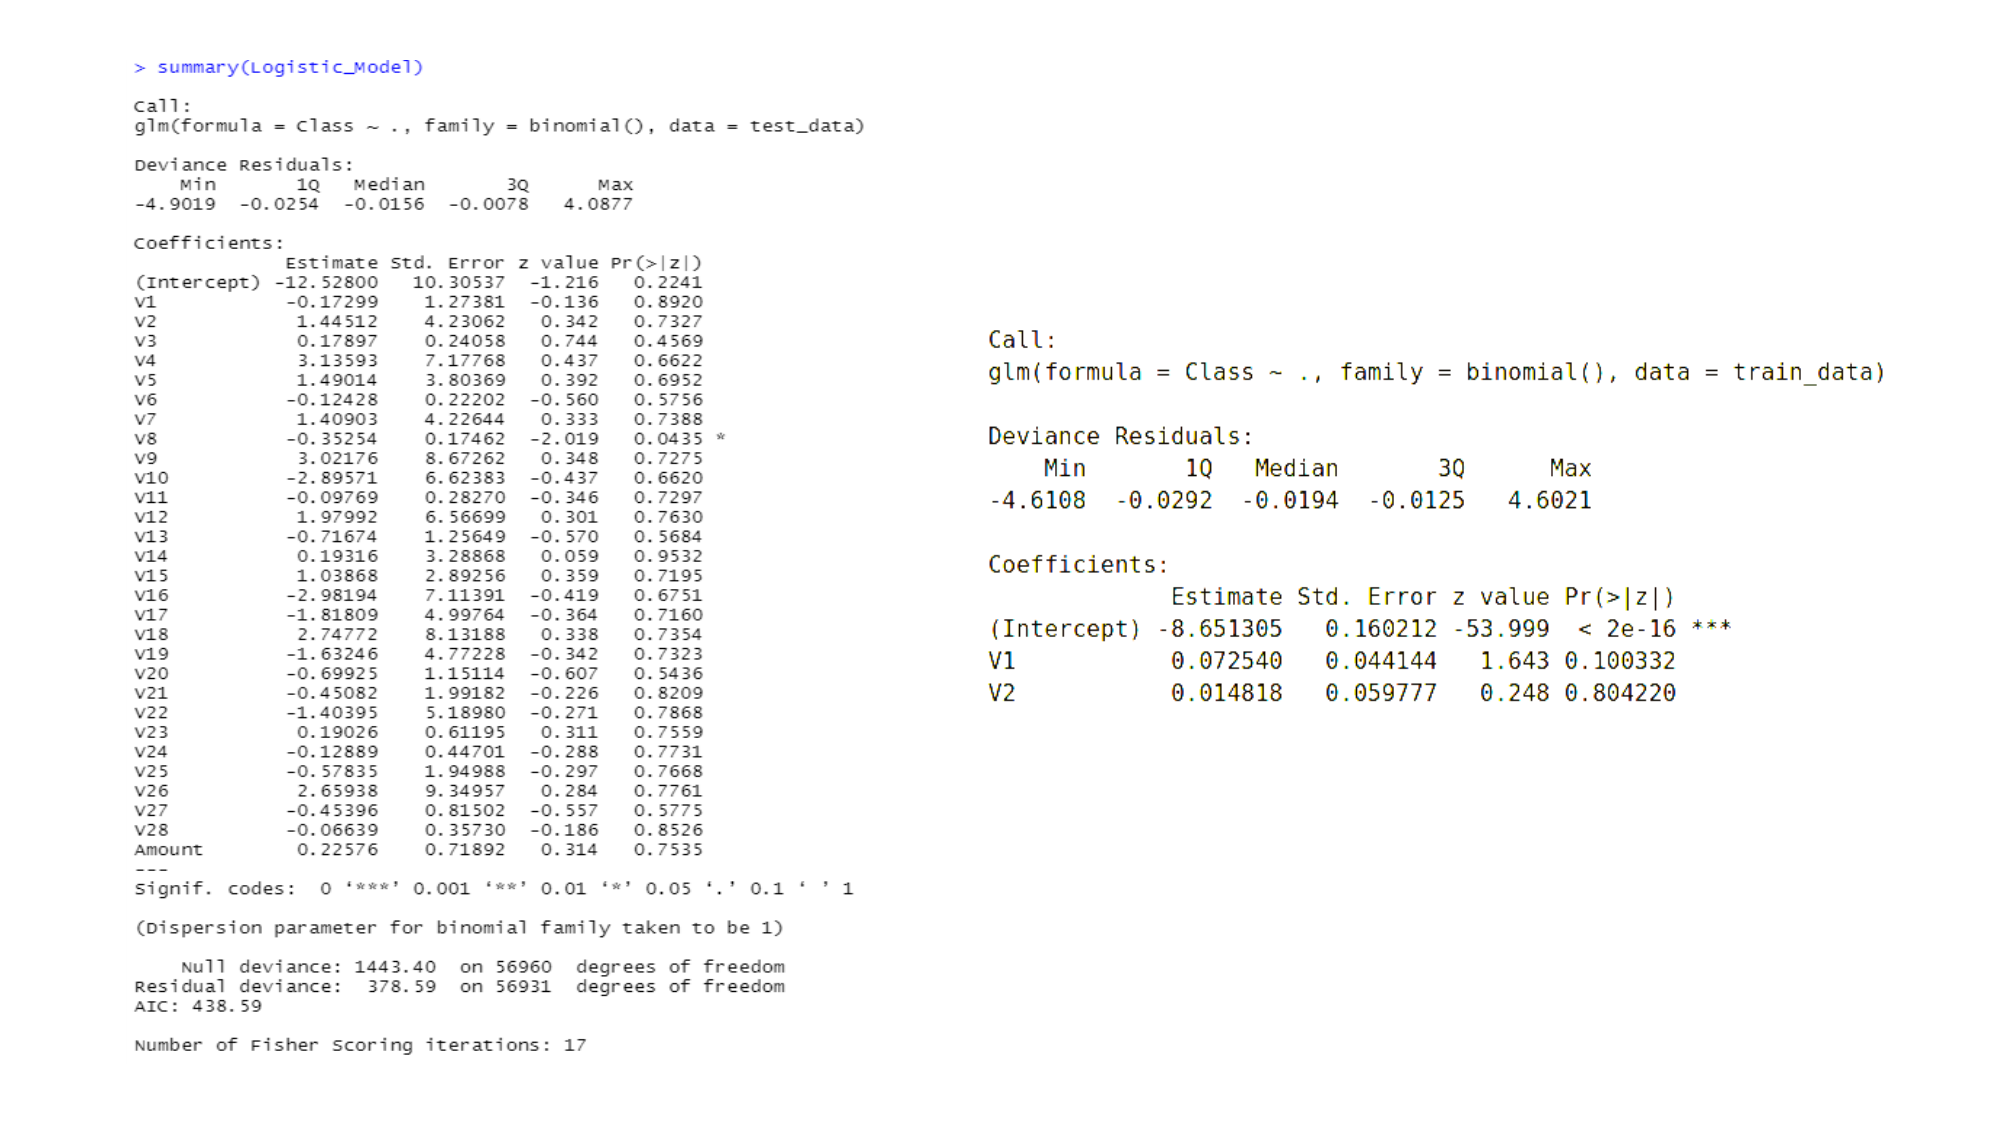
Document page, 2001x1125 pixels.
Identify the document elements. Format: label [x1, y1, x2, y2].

picture [126, 60, 894, 1065]
picture [984, 313, 1941, 710]
